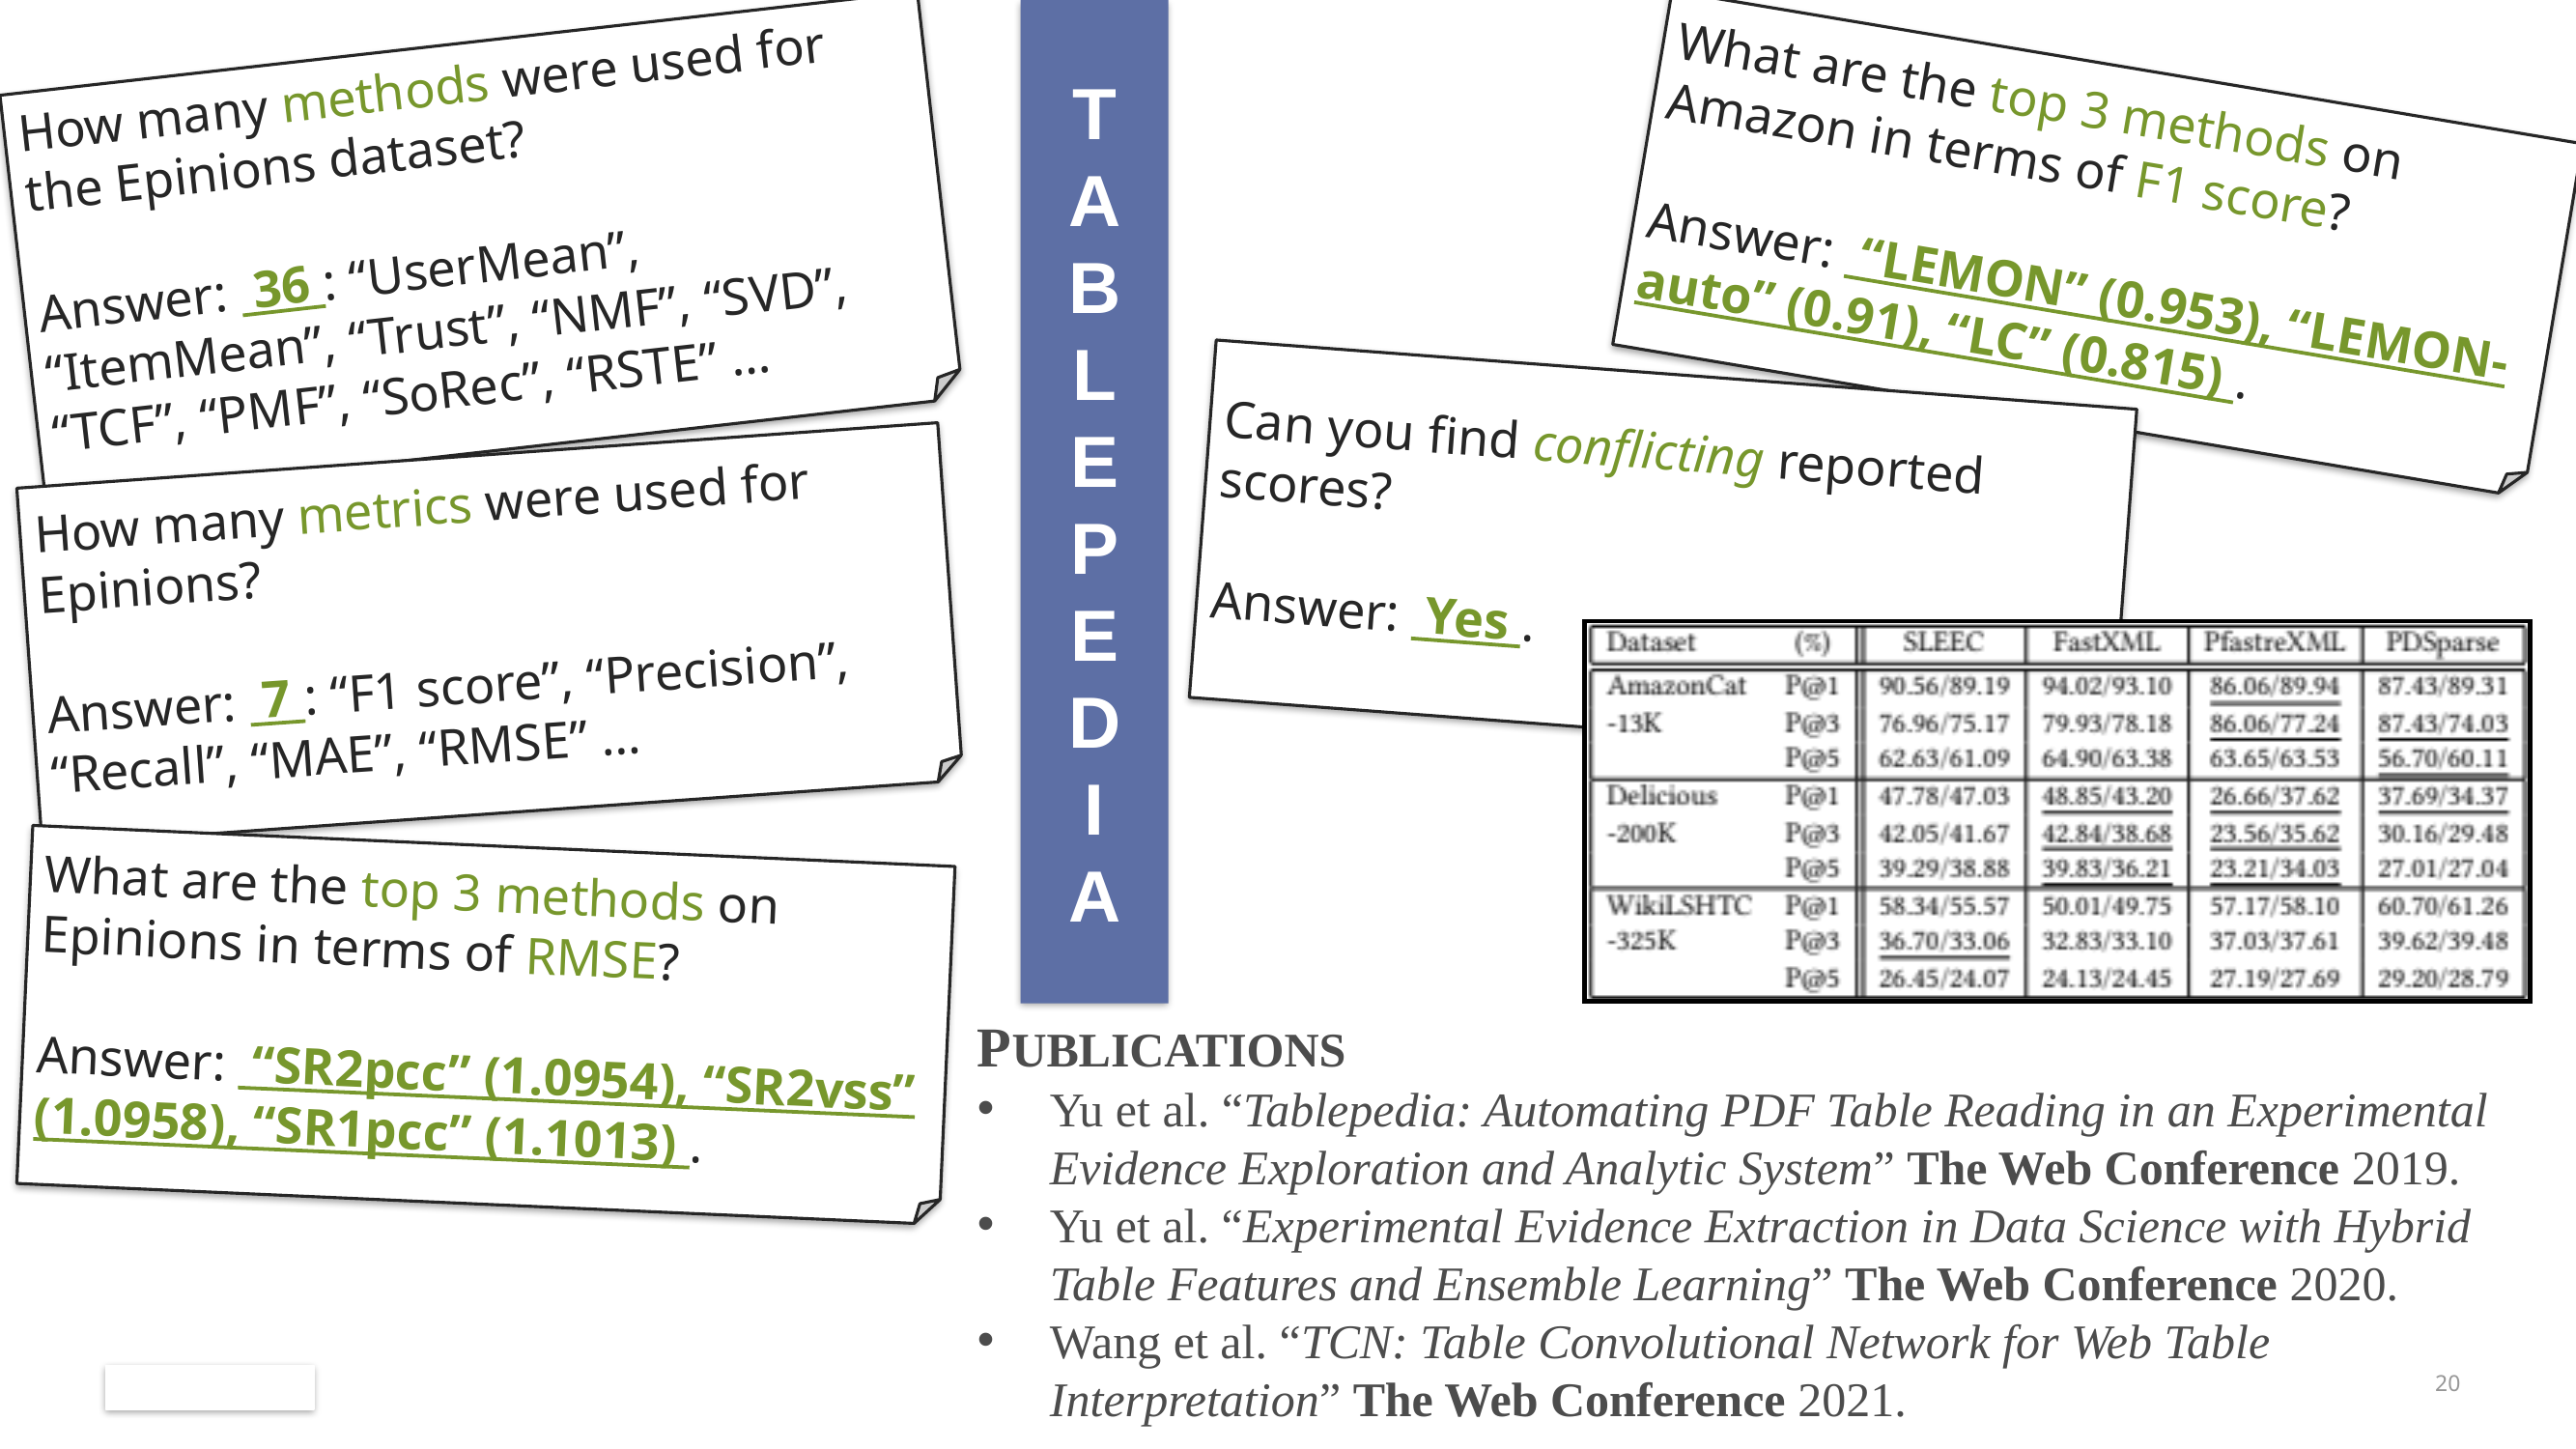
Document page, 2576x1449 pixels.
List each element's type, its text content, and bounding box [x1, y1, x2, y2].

text_box How many metrics were used for Epinions? Answer: 7 : “F1 score”, “Precision”, “Recall”, “MAE”, “RMSE” … [15, 421, 963, 833]
text_box Can you find conflicting reported scores? Answer: Yes . [1188, 339, 2138, 728]
text_box What are the top 3 methods on Epinions in terms of RMSE? Answer: “SR2pcc” (1.0954), “SR2vss” (1.0958), “SR1pcc” (1.1013) . [15, 824, 956, 1225]
text_box PUBLICATIONS Yu et al. “Tablepedia: Automating PDF Table Reading in an Experimental Evidence Exploration and Analytic System” The Web Conference 2019. Yu et al. “Experimental Evidence Extraction in Data Science with Hybrid Table Features and Ensemble Learning” The Web Conference 2020. Wang et al. “TCN: Table Convolutional Network for Web Table Interpretation” The Web Conference 2021. [963, 1003, 2566, 1434]
text_box What are the top 3 methods on Amazon in terms of F1 score? Answer: “LEMON” (0.953), “LEMON-auto” (0.91), “LC” (0.815) . [1611, 0, 2576, 495]
slide_number 19 [2394, 1365, 2484, 1404]
picture [1586, 623, 2529, 1000]
text_box How many methods were used for the Epinions dataset? Answer: 36 : “UserMean”, “ItemMean”, “Trust”, “NMF”, “SVD”, “TCF”, “PMF”, “SoRec”, “RSTE” … [0, 0, 961, 484]
text_box T A B L E P E D I A [1020, 0, 1169, 1003]
